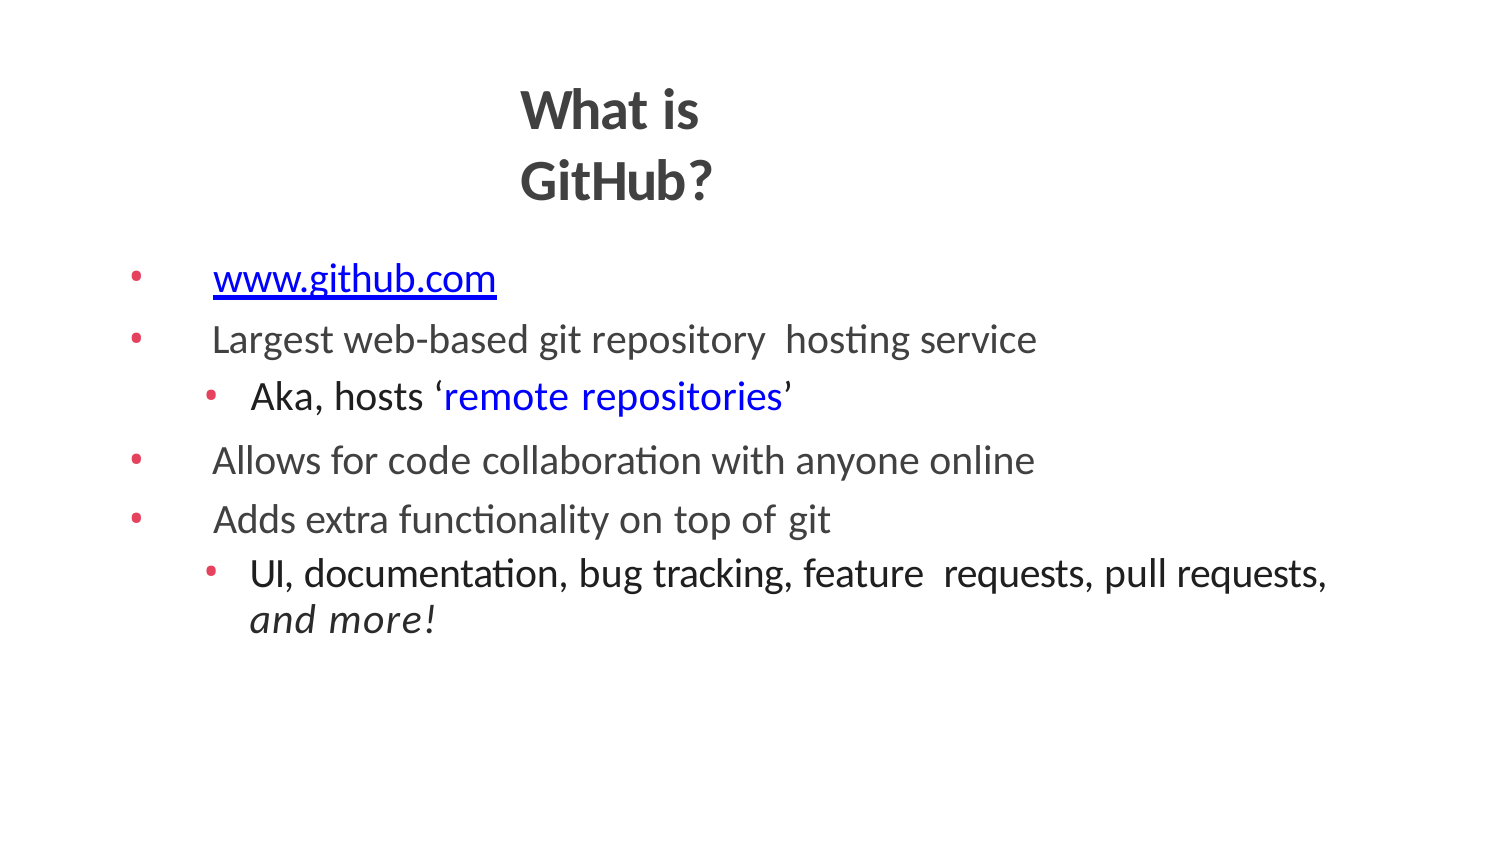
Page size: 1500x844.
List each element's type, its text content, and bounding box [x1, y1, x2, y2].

text_box www.github.com Largest web-based git repository hosting service Aka, hosts ‘remote repositories’ Allows for code collaboration with anyone online Adds extra functionality on top of git UI, documentation, bug tracking, feature requests, pull requests, and more! [126, 236, 1329, 643]
title What is GitHub? [518, 69, 897, 213]
